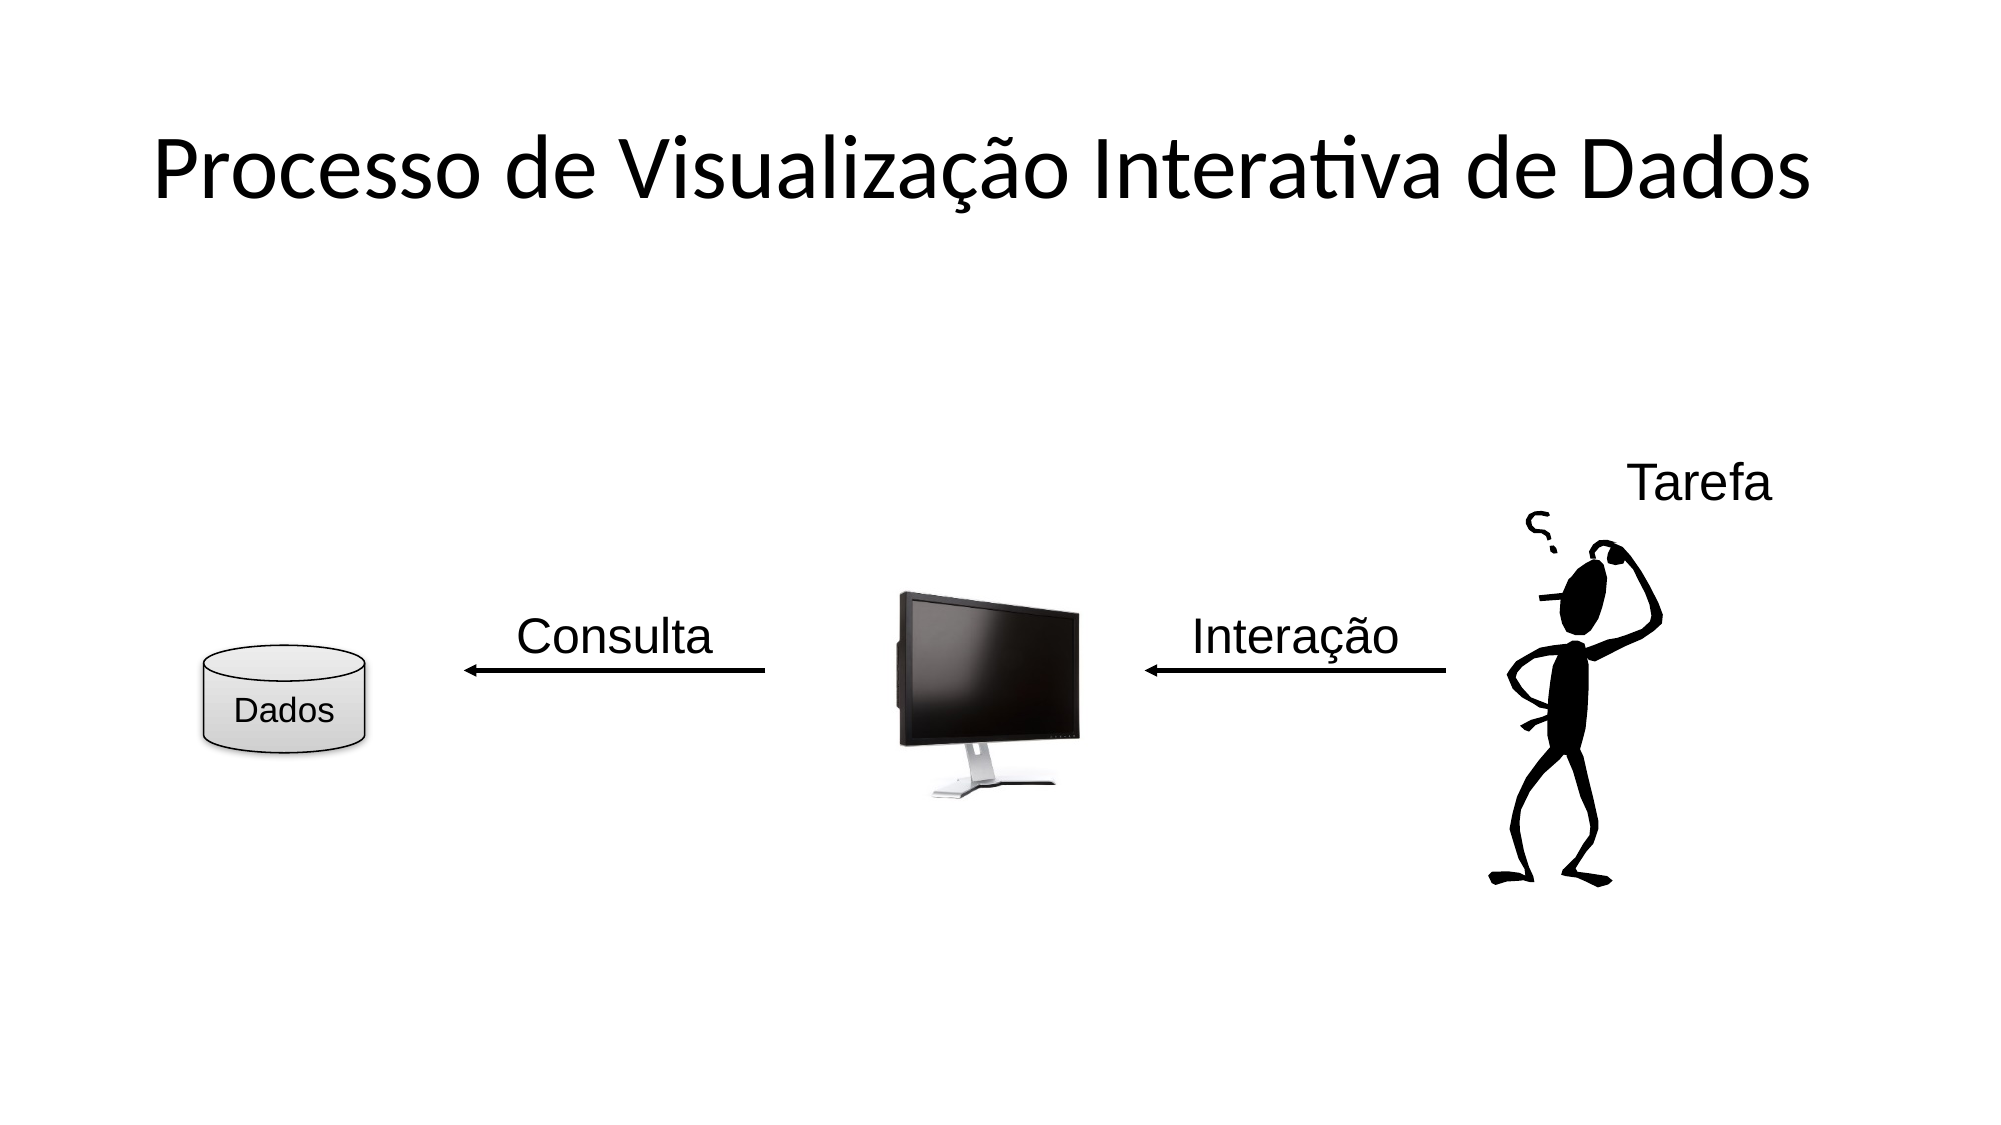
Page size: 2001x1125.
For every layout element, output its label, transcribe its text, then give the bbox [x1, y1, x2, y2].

title Processo de Visualização Interativa de Dados [137, 59, 1863, 278]
text_box Consulta [496, 597, 733, 669]
picture [851, 579, 1210, 819]
text_box Interação [1213, 597, 1414, 669]
picture [1487, 510, 1664, 888]
text_box Dados [202, 644, 366, 754]
text_box Tarefa [1603, 442, 1797, 518]
